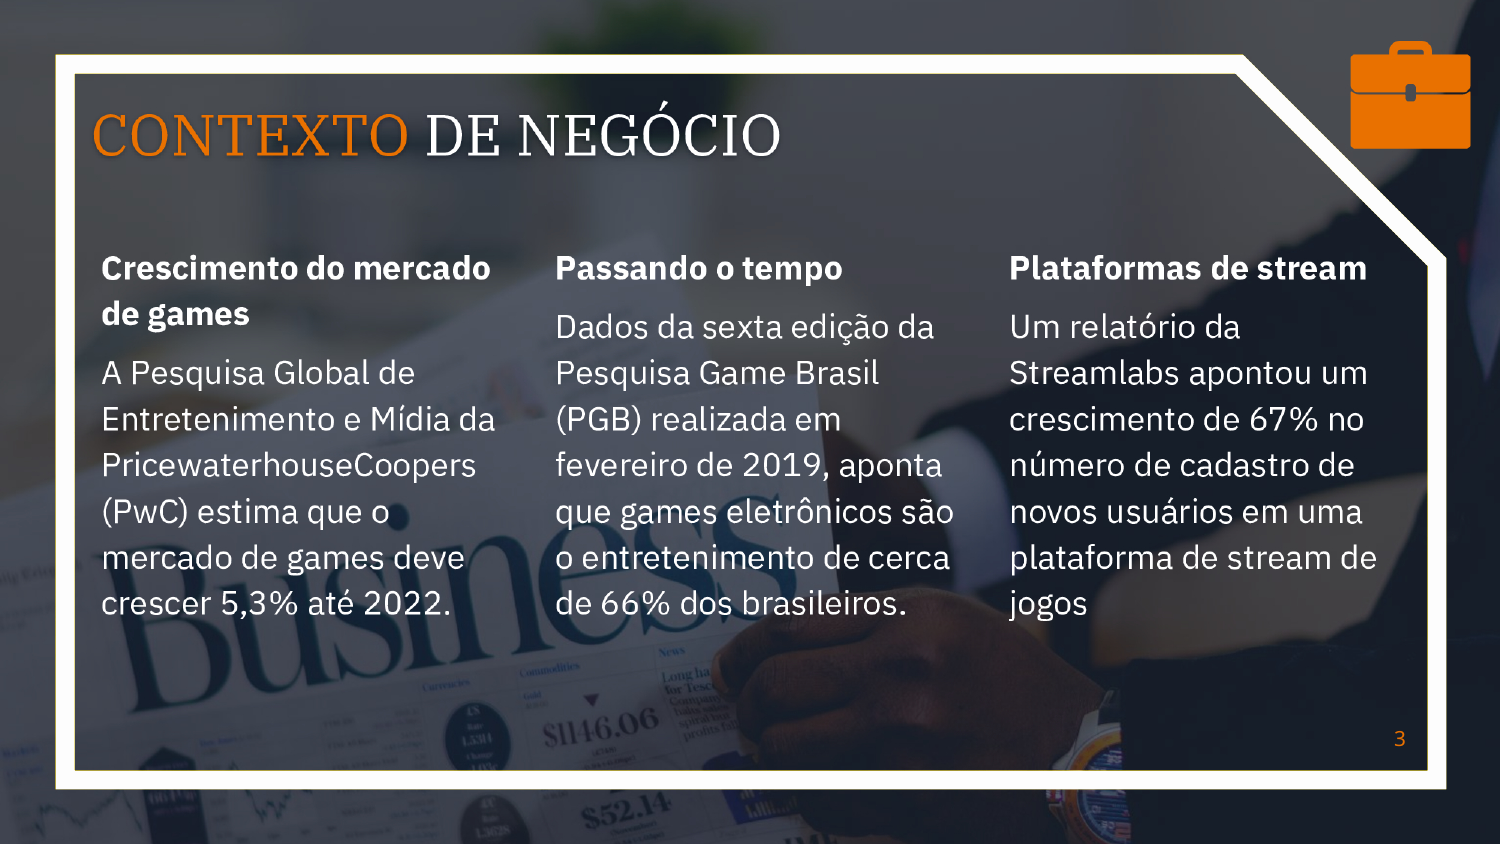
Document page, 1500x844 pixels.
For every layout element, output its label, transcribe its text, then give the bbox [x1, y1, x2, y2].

slide_number 3 [1366, 711, 1406, 755]
picture [0, 0, 1500, 844]
